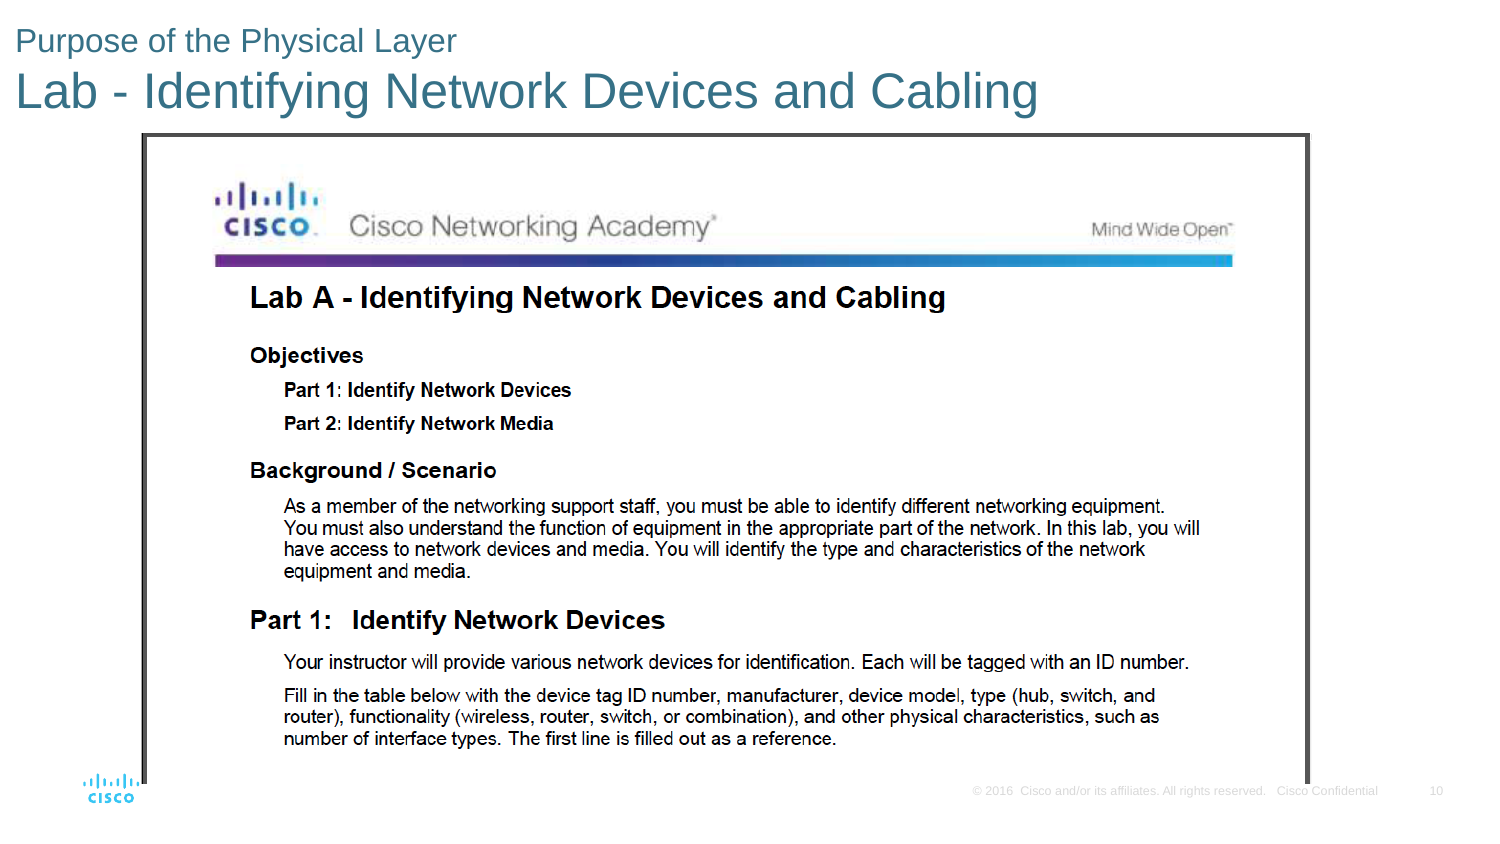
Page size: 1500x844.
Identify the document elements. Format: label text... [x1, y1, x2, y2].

title Purpose of the Physical Layer Lab - Identifying Network Devices and Cabling [0, 6, 1500, 131]
picture [141, 133, 1312, 784]
